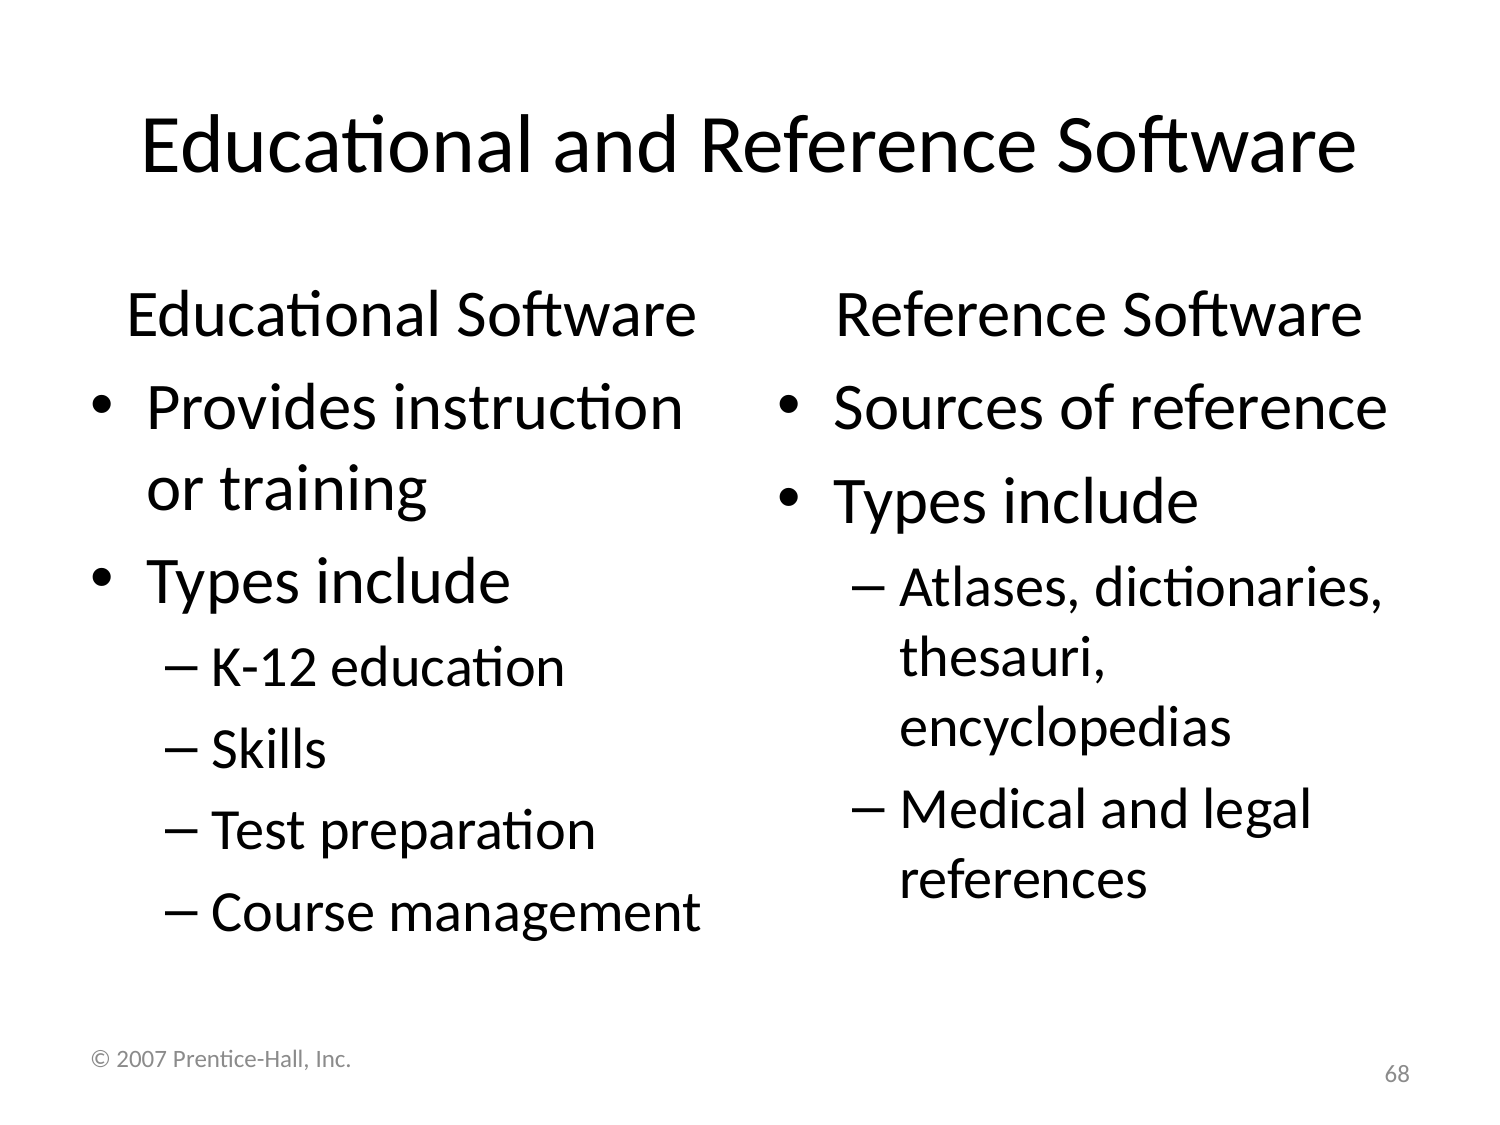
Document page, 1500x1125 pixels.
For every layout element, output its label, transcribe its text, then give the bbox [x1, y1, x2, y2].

slide_number © 2007 Prentice-Hall, Inc. [75, 1042, 425, 1103]
list Educational Software Provides instruction or training Types include K-12 education Skills Test preparation Course management [75, 262, 750, 925]
list Reference Software Sources of reference Types include Atlases, dictionaries, thesauri, encyclopedias Medical and legal references [762, 262, 1438, 925]
slide_number 68 [1074, 1042, 1425, 1103]
title Educational and Reference Software [75, 45, 1425, 233]
